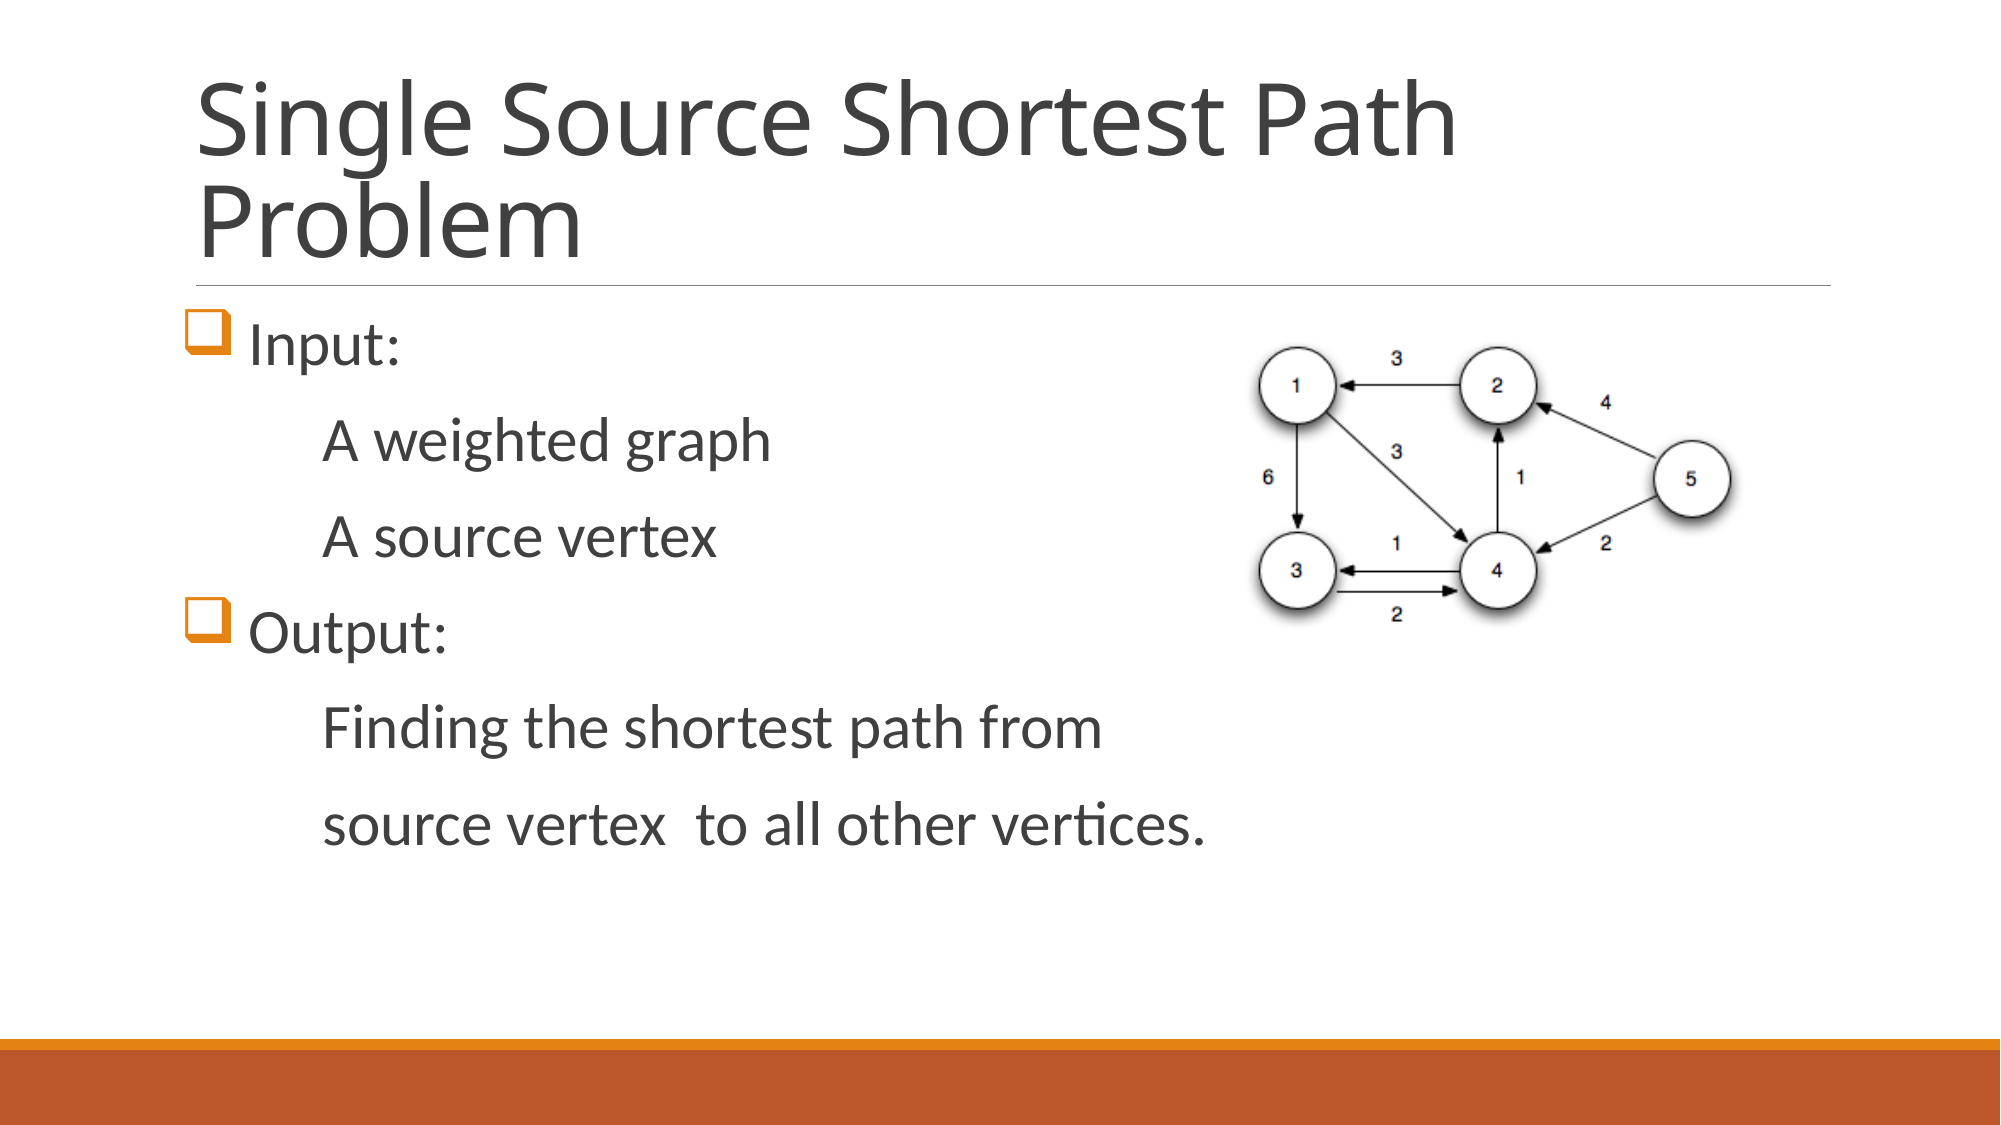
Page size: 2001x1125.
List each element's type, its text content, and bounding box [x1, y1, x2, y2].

picture [1225, 319, 1764, 650]
title Single Source Shortest Path Problem [180, 47, 1830, 285]
